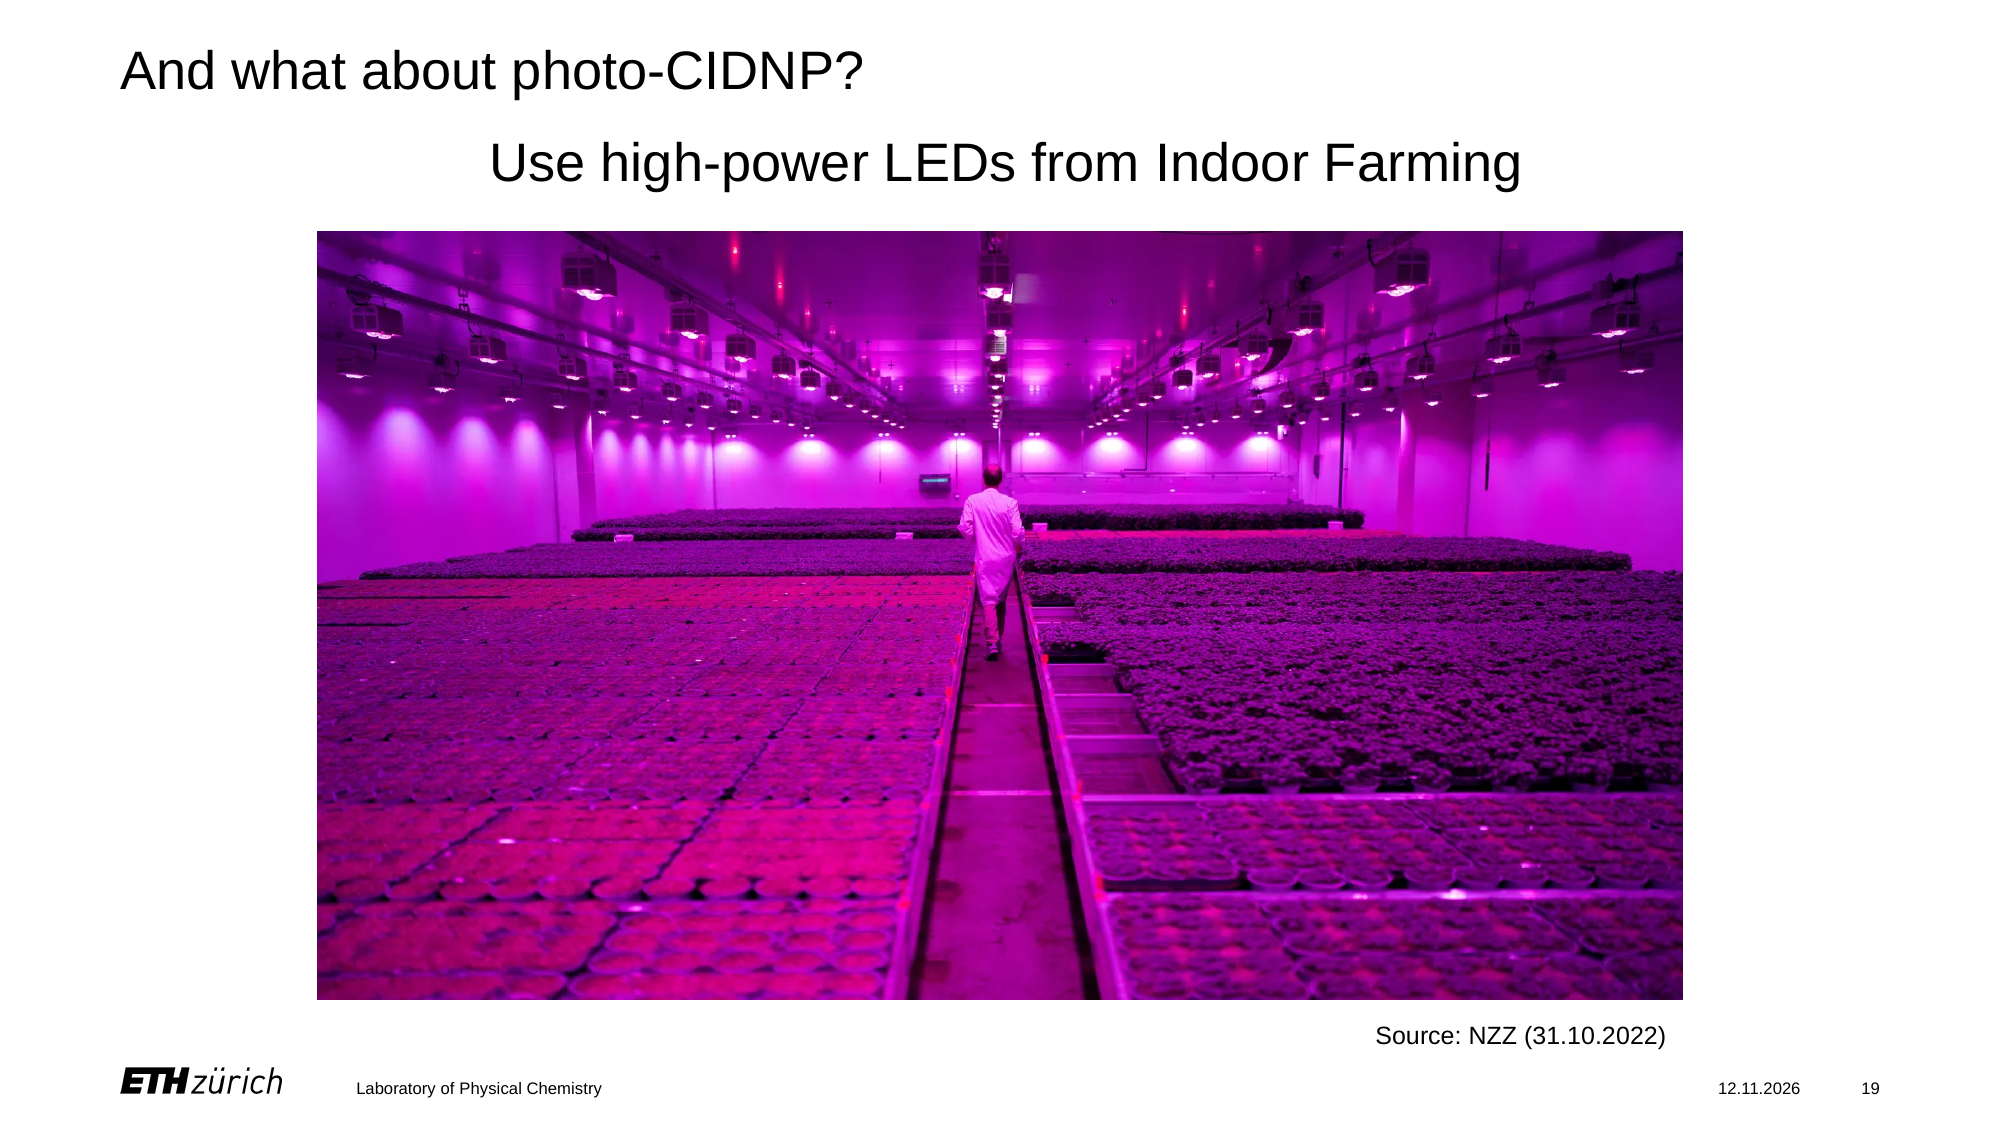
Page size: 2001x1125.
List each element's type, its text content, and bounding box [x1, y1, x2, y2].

picture [120, 1067, 282, 1094]
text_box Use high-power LEDs from Indoor Farming [474, 120, 1603, 201]
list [316, 231, 1683, 1000]
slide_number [1718, 1069, 1819, 1106]
slide_number 19 [1827, 1069, 1880, 1106]
footer Laboratory of Physical Chemistry [356, 1069, 1243, 1106]
title And what about photo-CIDNP? [120, 42, 1880, 191]
text_box Source: NZZ (31.10.2022) [1360, 1011, 1682, 1057]
